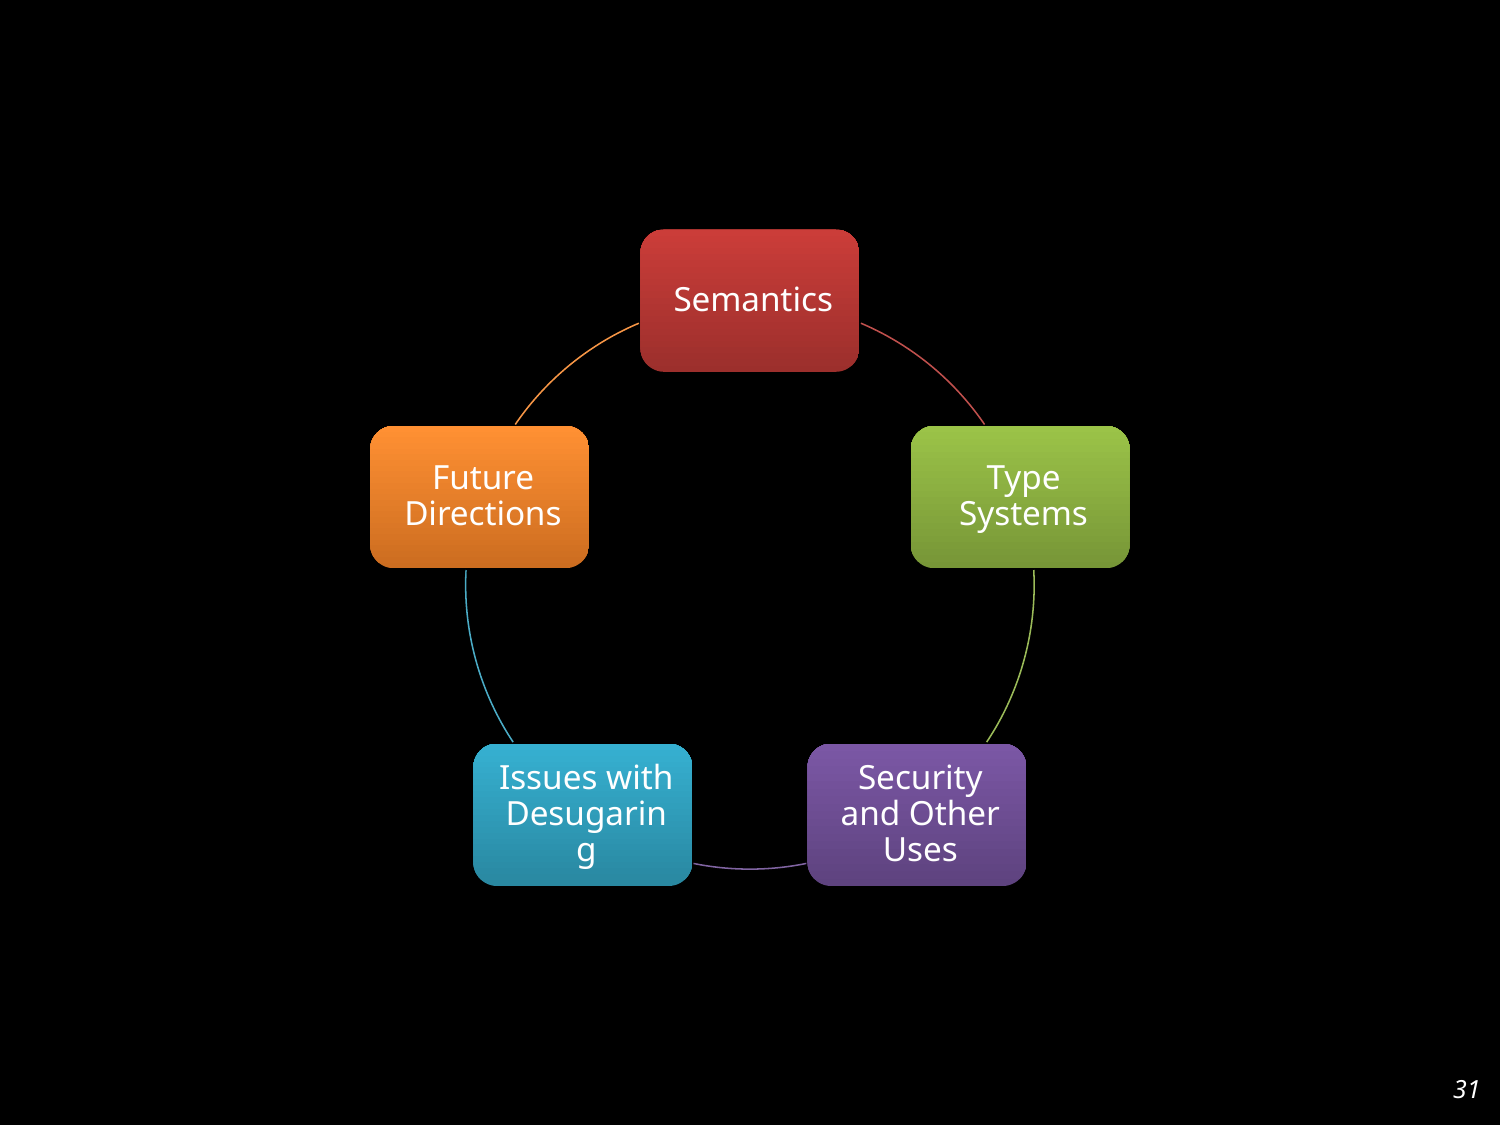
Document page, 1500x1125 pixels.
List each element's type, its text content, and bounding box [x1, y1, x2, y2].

slide_number 31 [1145, 1060, 1496, 1121]
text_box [249, 228, 1251, 897]
